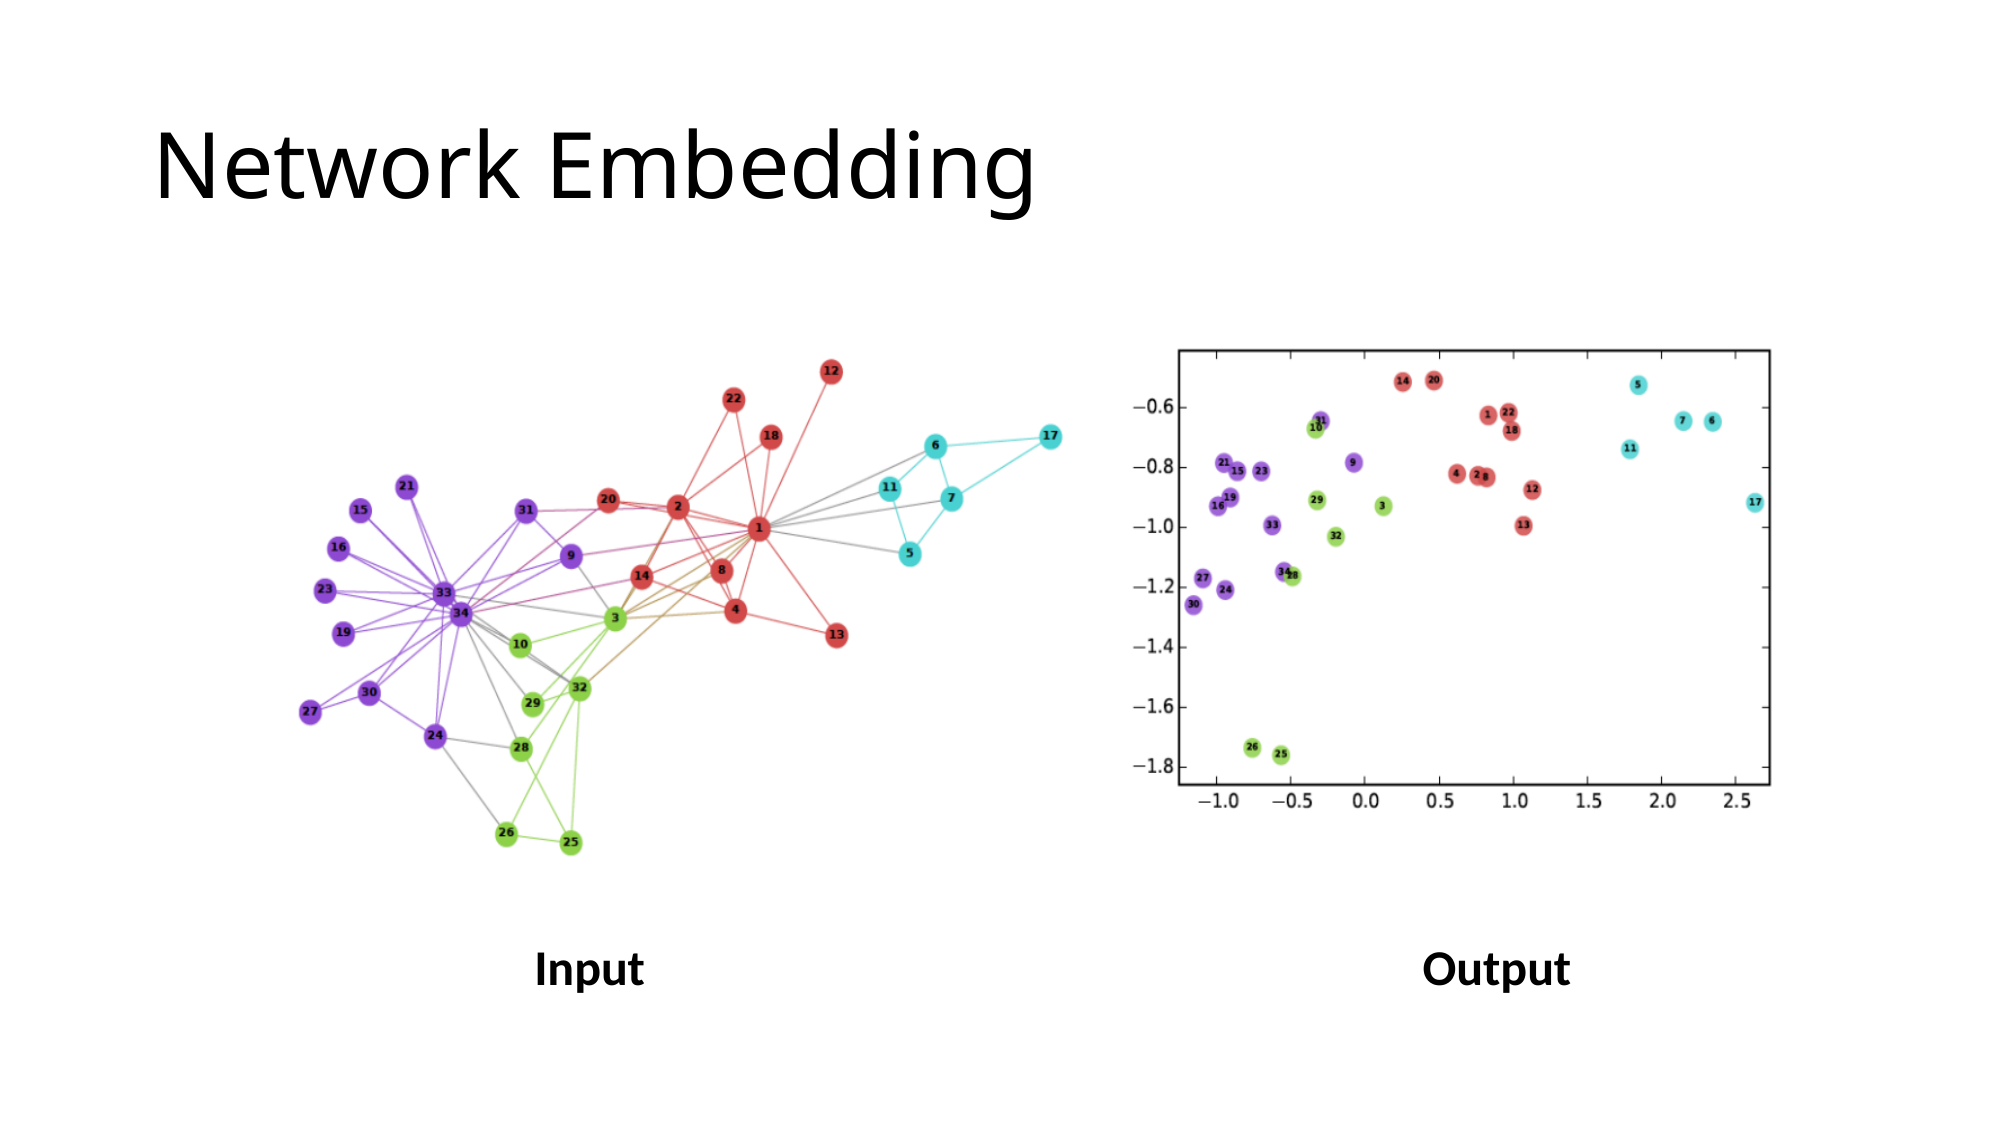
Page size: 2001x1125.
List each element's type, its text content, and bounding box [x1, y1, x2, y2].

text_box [247, 277, 1783, 867]
text_box Output [1331, 927, 1663, 1003]
text_box Input [424, 927, 756, 1003]
title Network Embedding [137, 59, 1863, 278]
